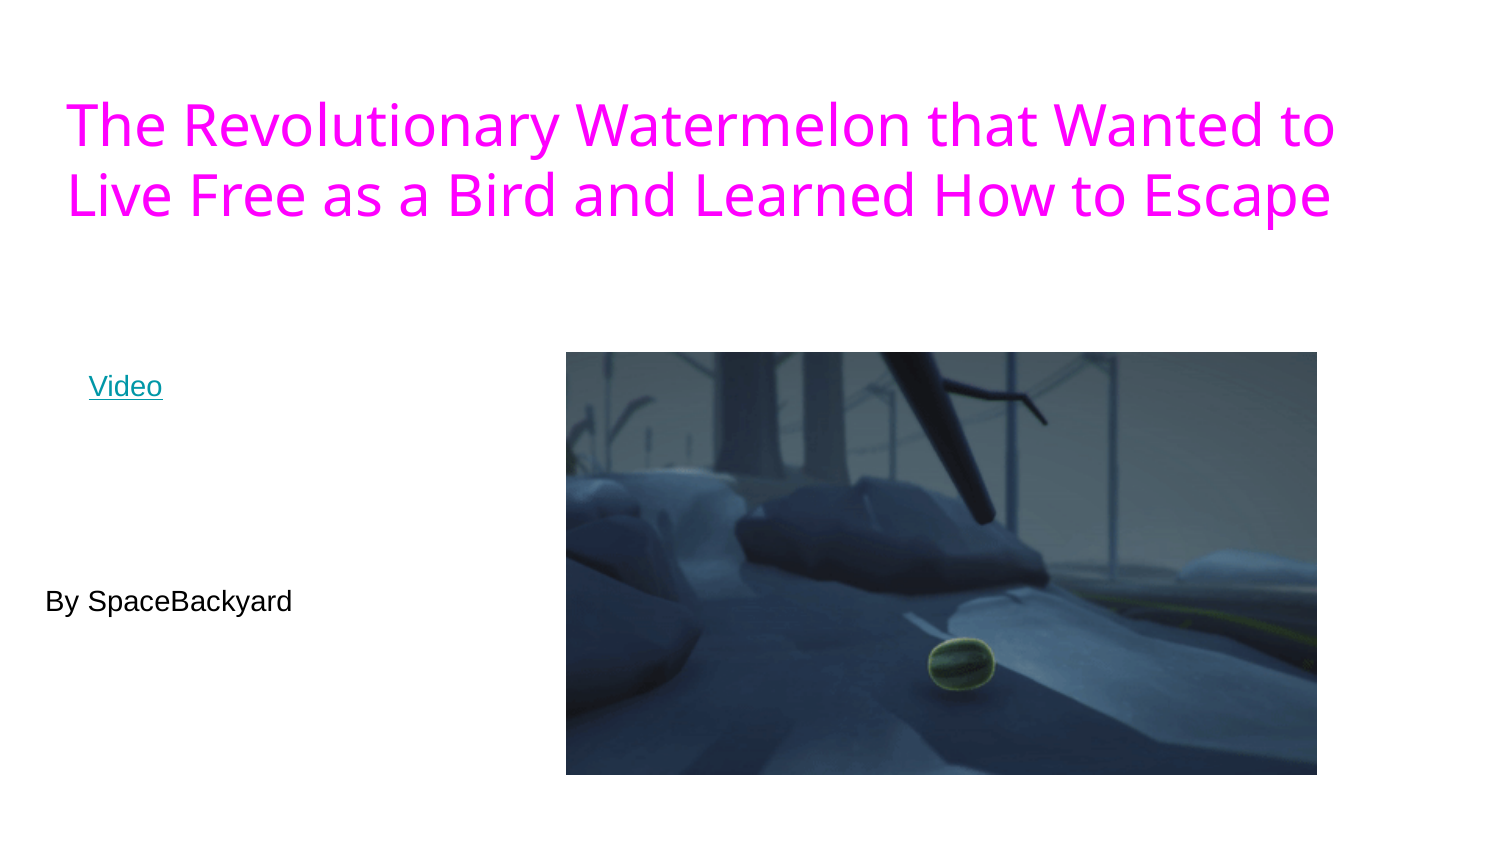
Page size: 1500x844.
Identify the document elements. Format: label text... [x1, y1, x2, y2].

title The Revolutionary Watermelon that Wanted to Live Free as a Bird and Learned How to Escape [51, 72, 1449, 167]
picture [565, 352, 1317, 775]
text_box Video [73, 352, 564, 498]
text_box By SpaceBackyard [30, 567, 414, 723]
